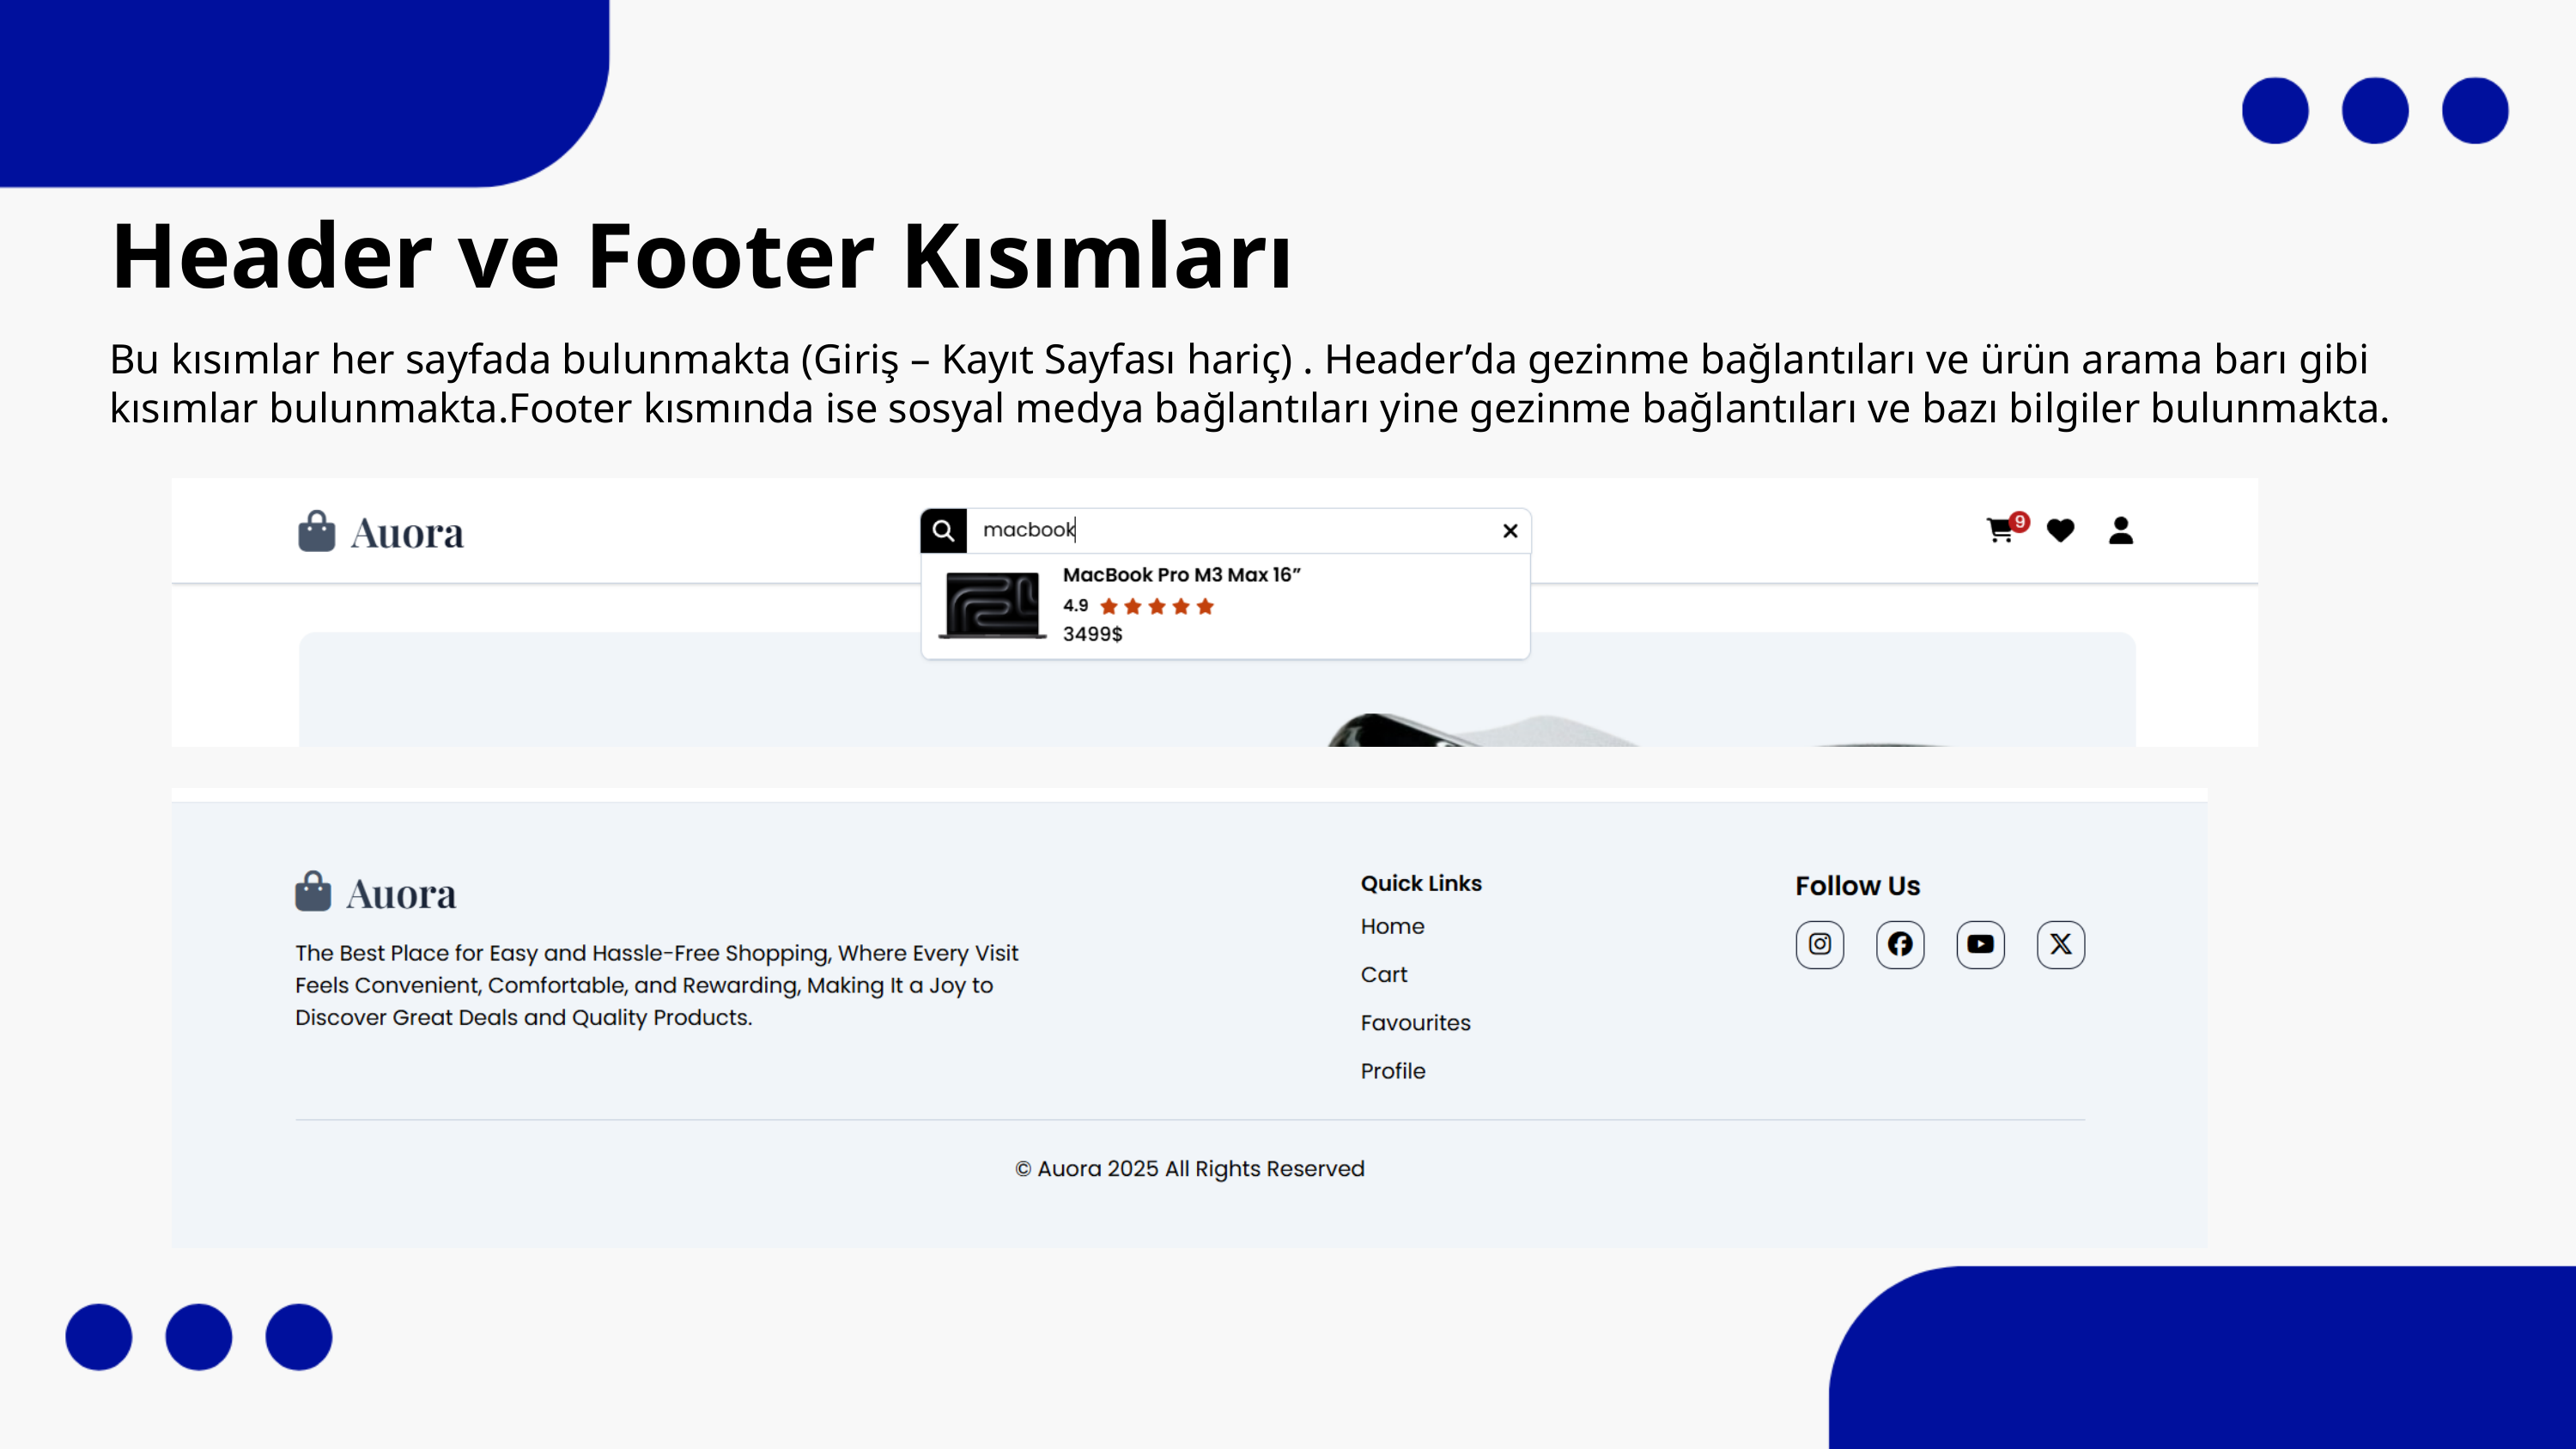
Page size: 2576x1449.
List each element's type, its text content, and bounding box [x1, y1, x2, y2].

title Header ve Footer Kısımları [96, 177, 2501, 327]
picture [0, 0, 2576, 1449]
subtitle Bu kısımlar her sayfada bulunmakta (Giriş – Kayıt Sayfası hariç) . Header’da gezinme bağlantıları ve ürün arama barı gibi kısımlar bulunmakta.Footer kısmında ise sosyal medya bağlantıları yine gezinme bağlantıları ve bazı bilgiler bulunmakta. [96, 327, 2501, 478]
